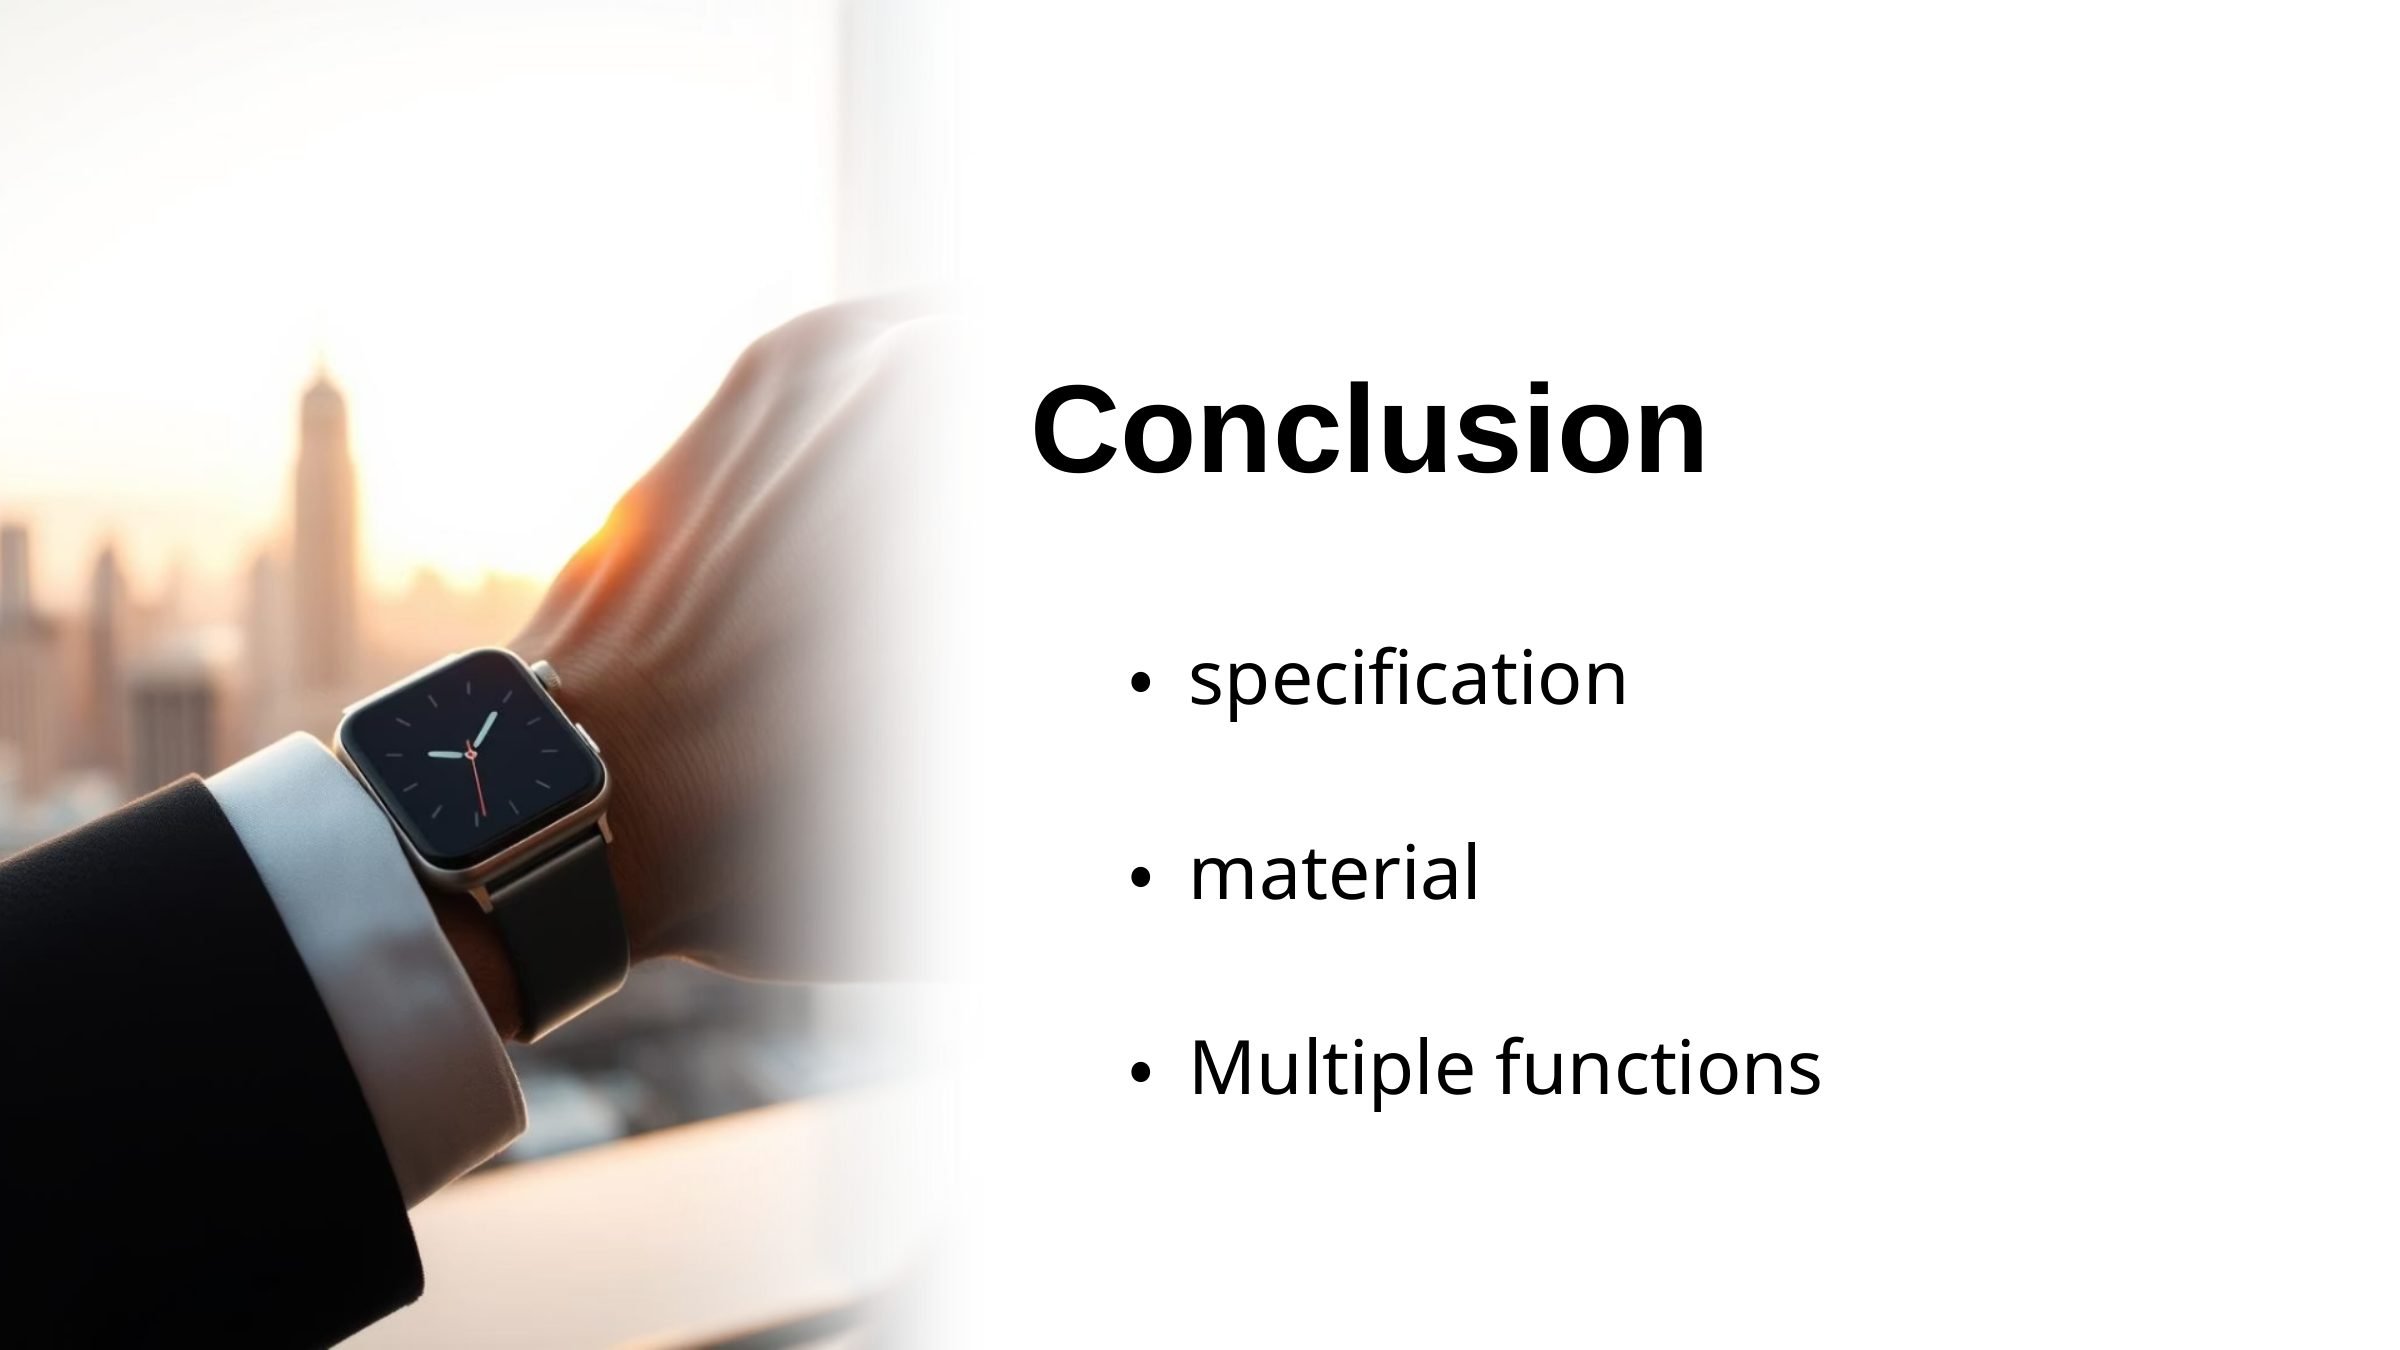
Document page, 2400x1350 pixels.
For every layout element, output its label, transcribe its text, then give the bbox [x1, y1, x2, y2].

text_box ・ Multiple functions [1114, 1011, 1944, 1117]
text_box ・ material [1113, 816, 1688, 922]
picture [0, 0, 991, 1350]
text_box Conclusion [1030, 382, 1746, 511]
text_box ・ specification [1114, 621, 1896, 727]
